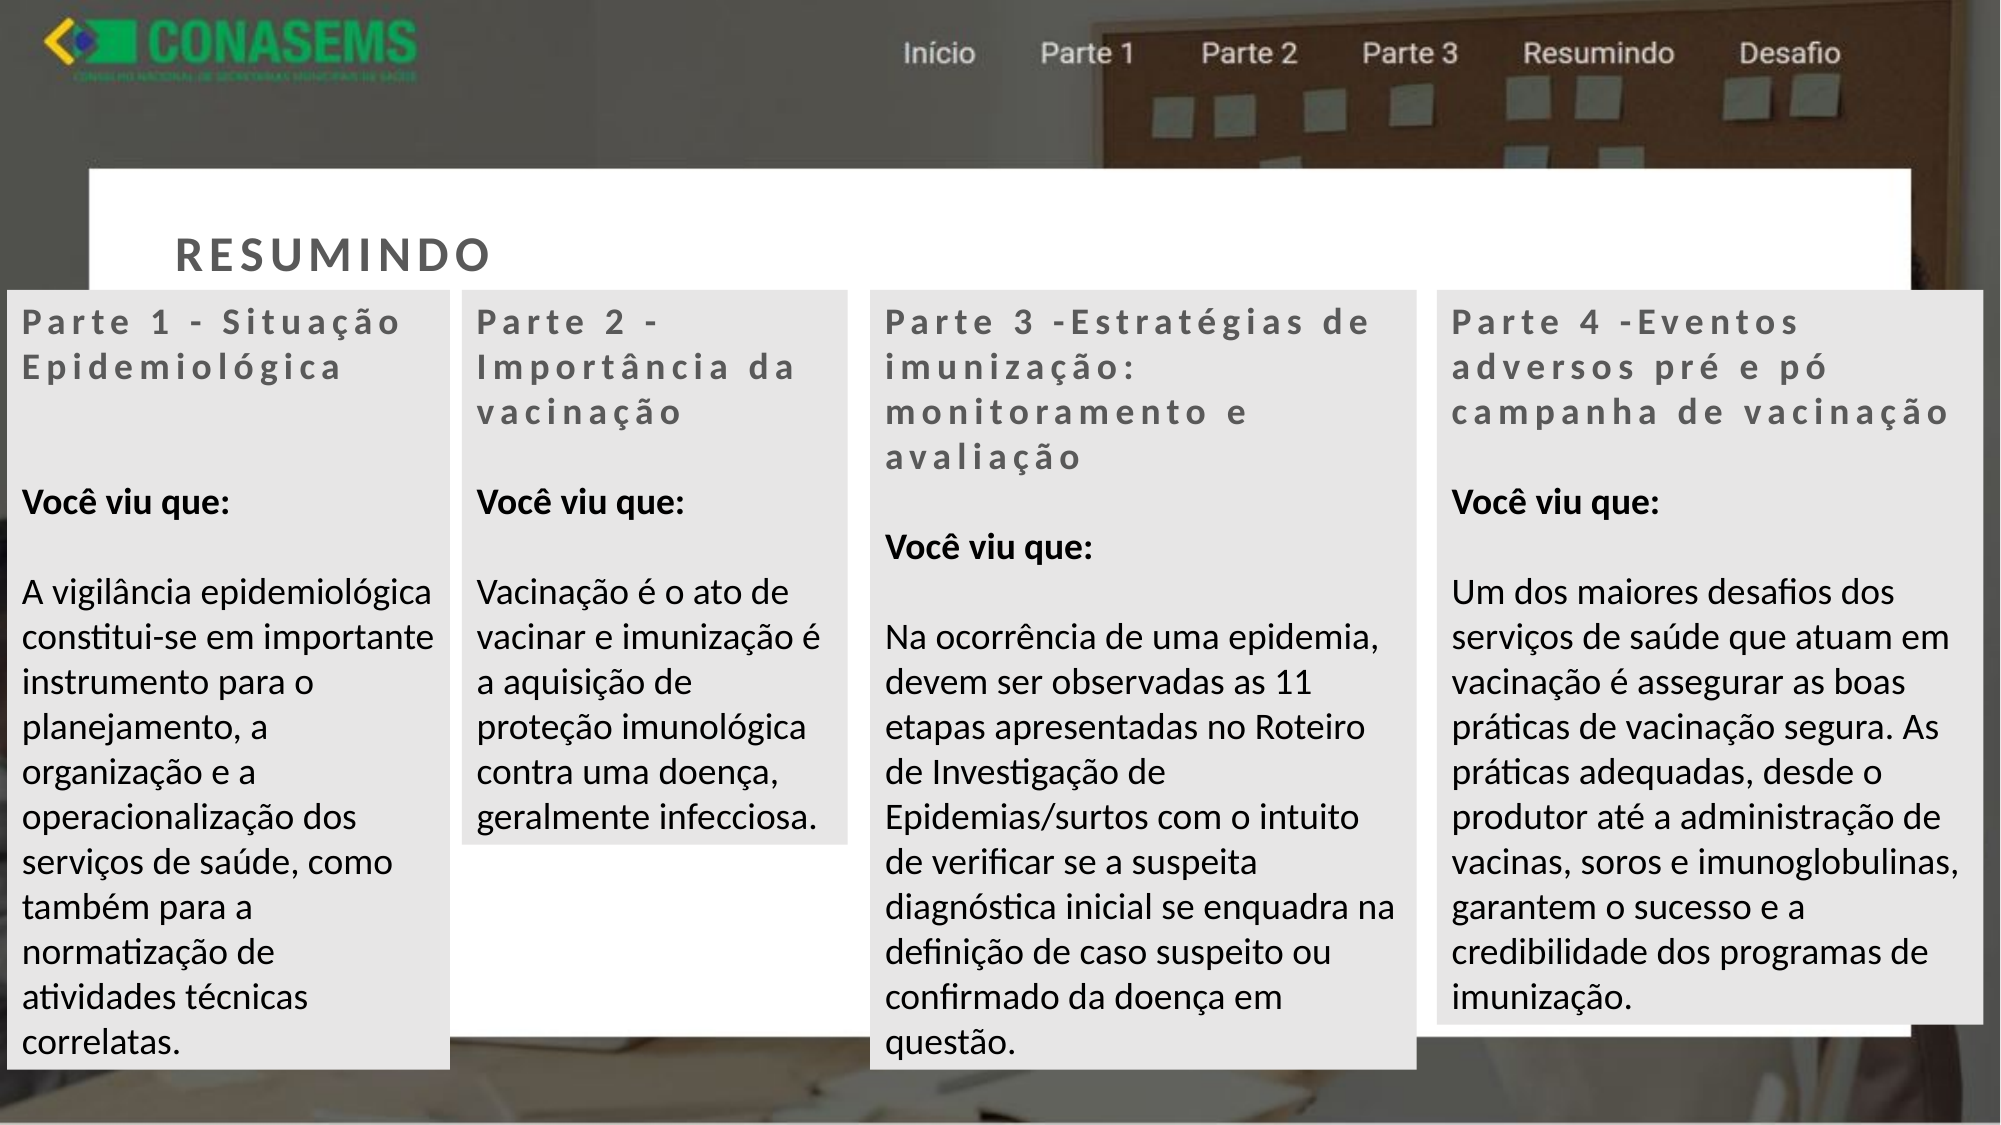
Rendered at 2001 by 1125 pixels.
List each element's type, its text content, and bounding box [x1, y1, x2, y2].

text_box RESUMINDO [160, 214, 959, 289]
text_box Parte 2 -Importância da vacinação Você viu que: Vacinação é o ato de vacinar e imunização é a aquisição de proteção imunológica contra uma doença, geralmente infecciosa. [461, 289, 848, 845]
text_box Parte 1 - Situação Epidemiológica Você viu que: A vigilância epidemiológica constitui-se em importante instrumento para o planejamento, a organização e a operacionalização dos serviços de saúde, como também para a normatização de atividades técnicas correlatas. [7, 289, 450, 1070]
picture [0, 0, 2001, 1125]
text_box Parte 4 -Eventos adversos pré e pó campanha de vacinação Você viu que: Um dos maiores desafios dos serviços de saúde que atuam em vacinação é assegurar as boas práticas de vacinação segura. As práticas adequadas, desde o produtor até a administração de vacinas, soros e imunoglobulinas, garantem o sucesso e a credibilidade dos programas de imunização. [1436, 289, 1984, 1025]
text_box Parte 3 -Estratégias de imunização: monitoramento e avaliação Você viu que: Na ocorrência de uma epidemia, devem ser observadas as 11 etapas apresentadas no Roteiro de Investigação de Epidemias/surtos com o intuito de verificar se a suspeita diagnóstica inicial se enquadra na definição de caso suspeito ou confirmado da doença em questão. [870, 289, 1417, 1070]
